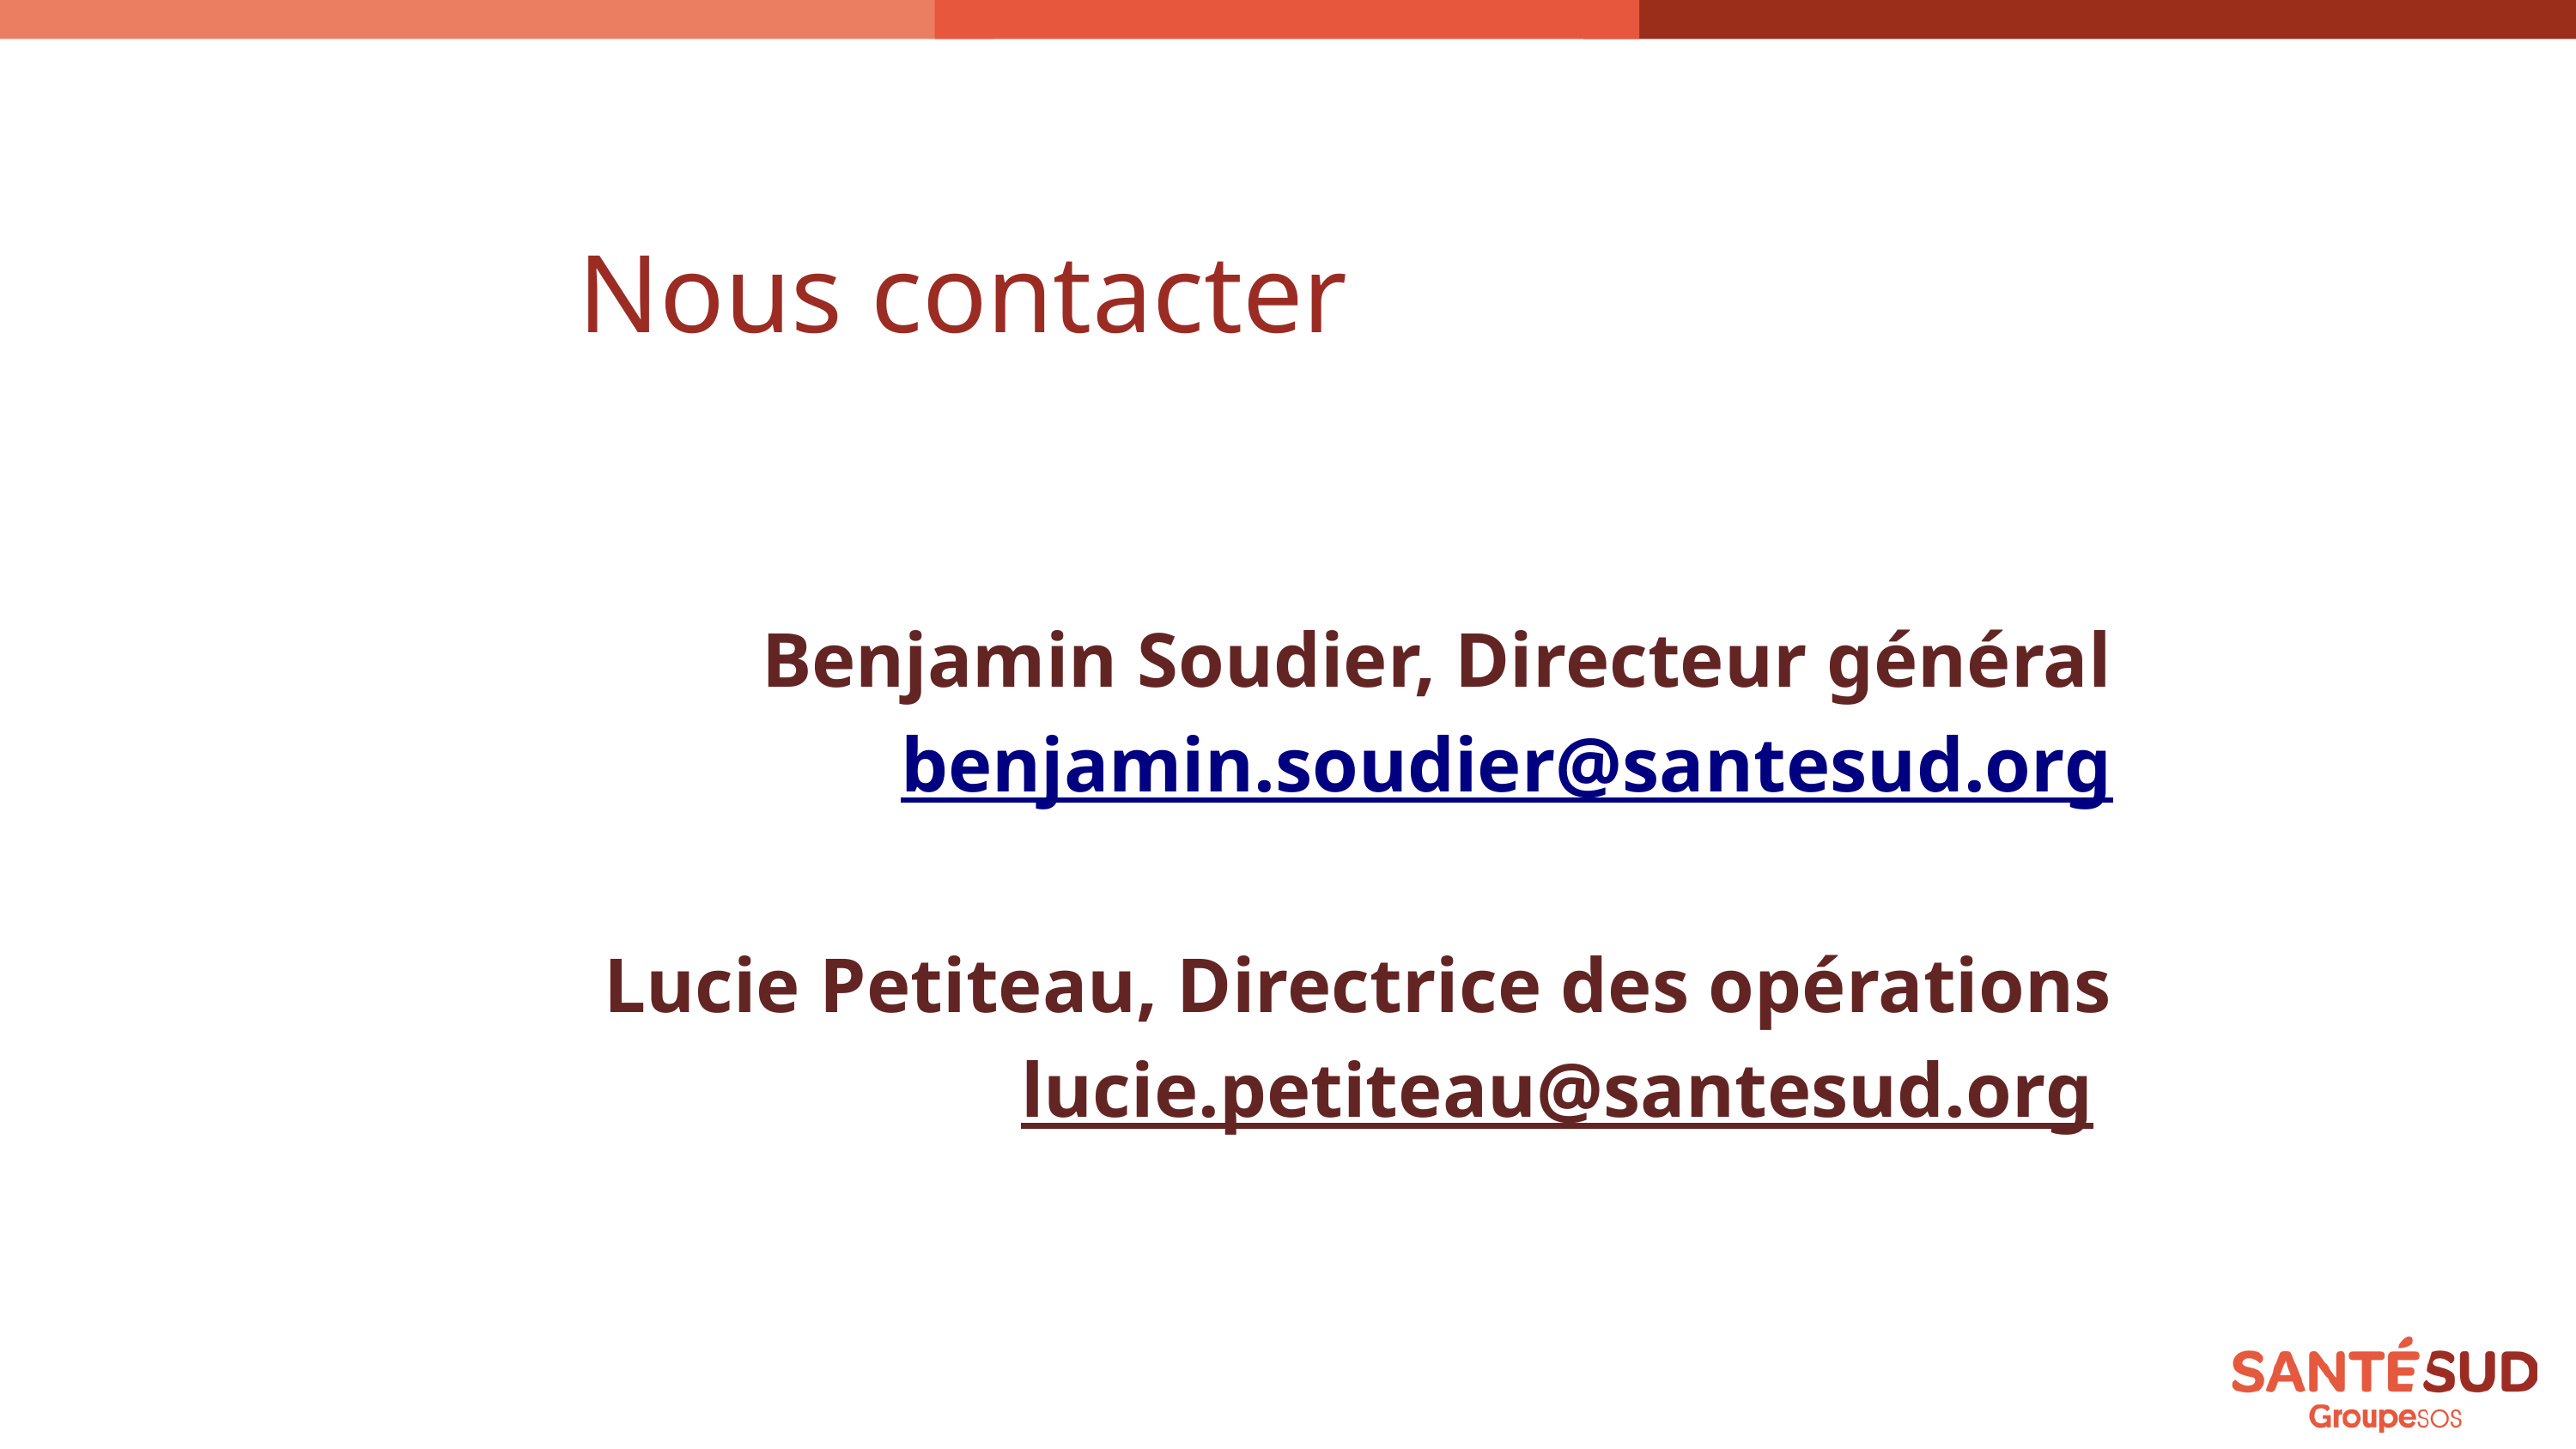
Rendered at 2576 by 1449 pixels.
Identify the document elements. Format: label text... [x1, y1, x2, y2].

text_box [2232, 1337, 2538, 1433]
list Benjamin Soudier, Directeur général benjamin.soudier@santesud.org Lucie Petiteau, Directrice des opérations lucie.petiteau@santesud.org [429, 606, 2126, 1160]
title Nous contacter [334, 183, 1593, 396]
